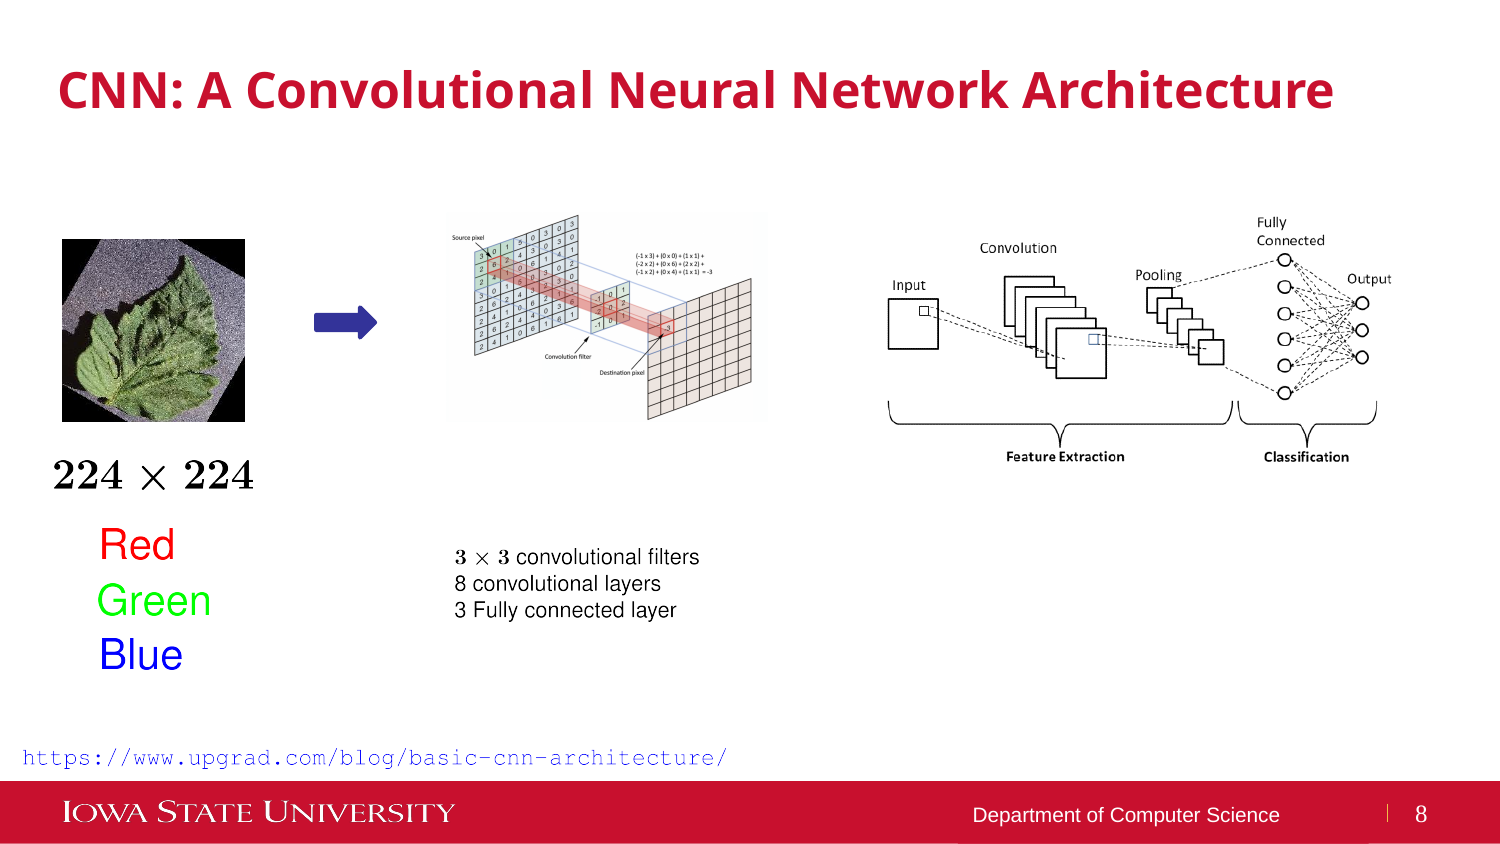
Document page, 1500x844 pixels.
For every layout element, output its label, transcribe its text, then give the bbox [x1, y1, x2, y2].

picture [102, 528, 174, 561]
picture [102, 638, 182, 671]
picture [455, 548, 700, 622]
picture [445, 212, 769, 423]
picture [54, 460, 253, 490]
text_box CNN: A Convolutional Neural Network Architecture [42, 41, 1441, 136]
picture [23, 748, 727, 769]
picture [62, 239, 246, 422]
picture [62, 800, 456, 825]
picture [864, 206, 1402, 472]
text_box [314, 305, 378, 340]
picture [98, 583, 210, 616]
